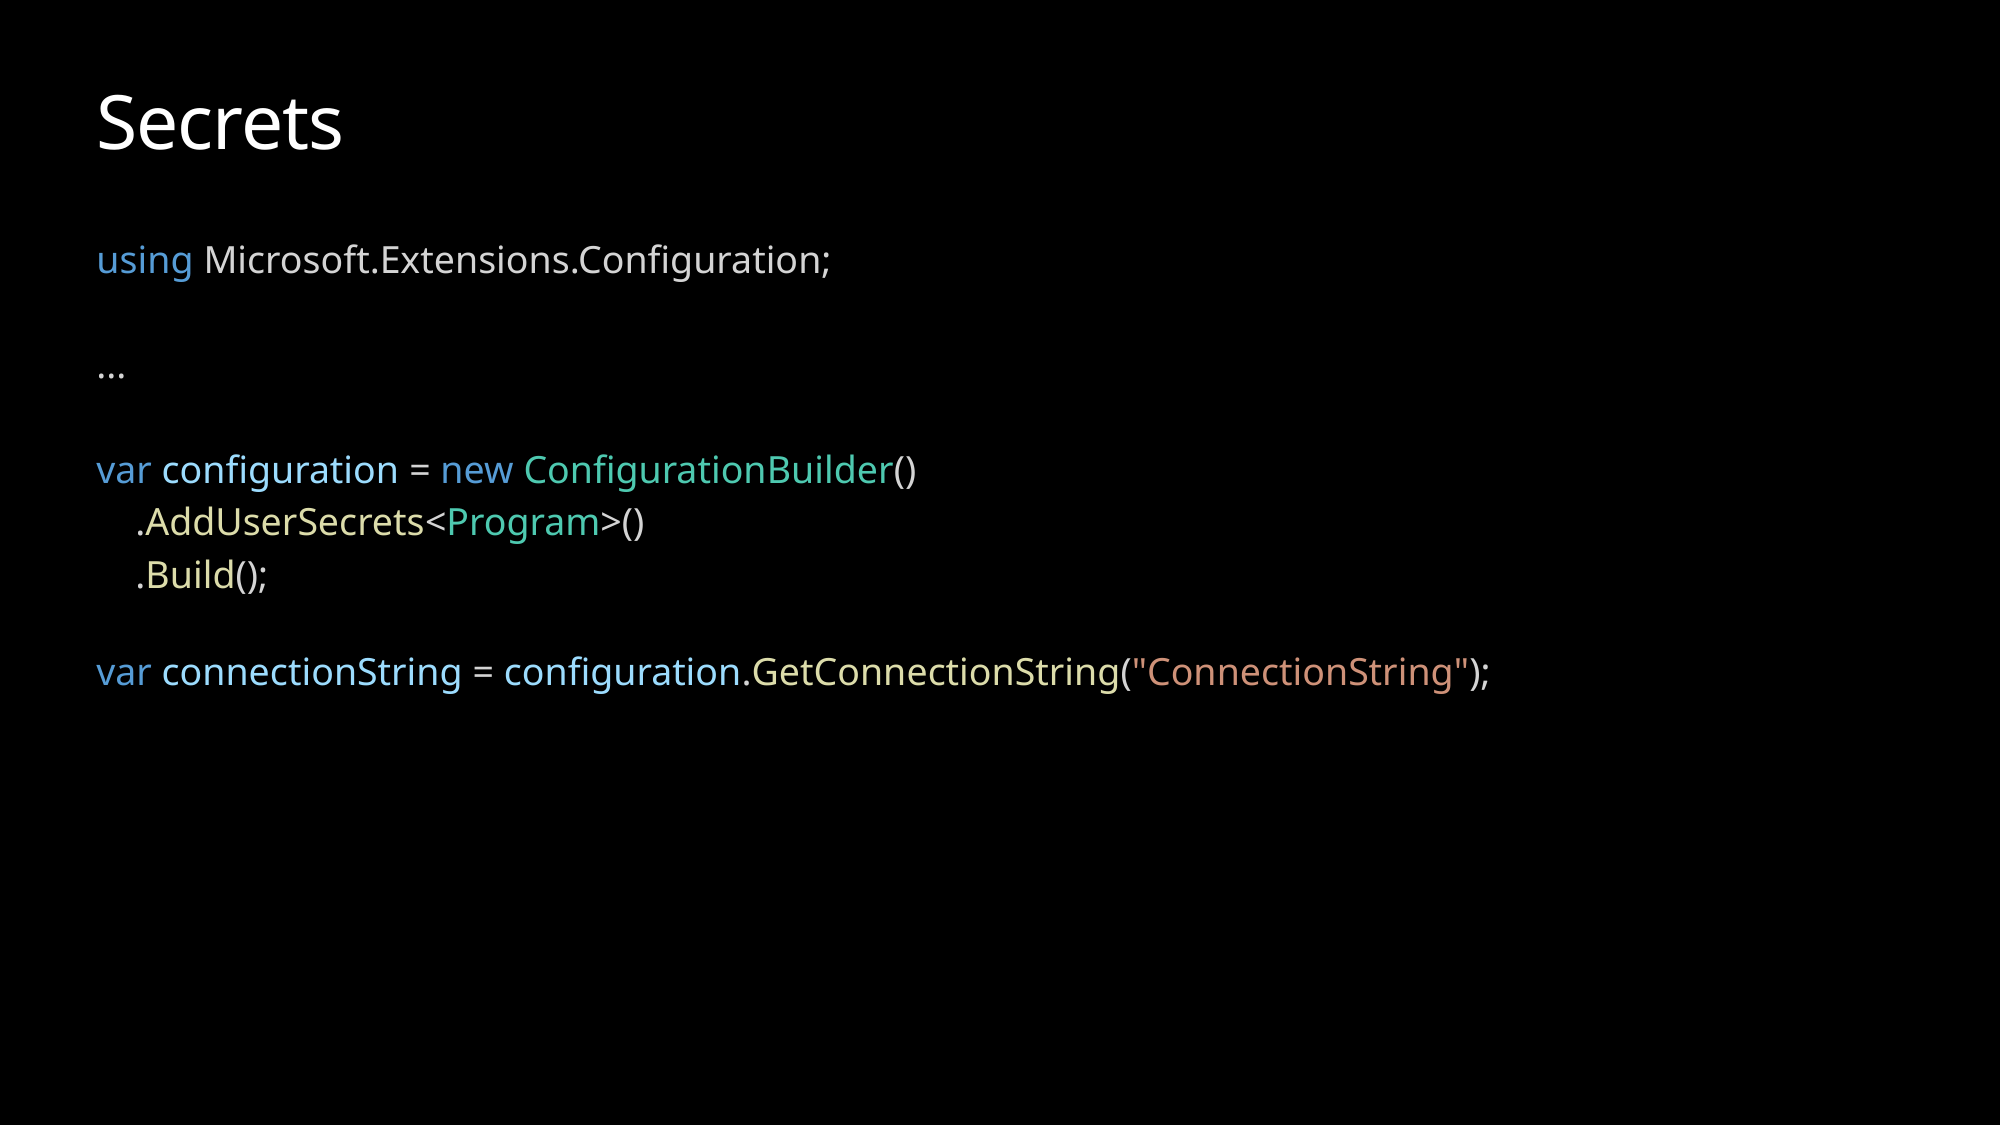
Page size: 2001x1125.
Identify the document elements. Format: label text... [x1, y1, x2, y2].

list using Microsoft.Extensions.Configuration; ... var configuration = new ConfigurationBuilder() .AddUserSecrets<Program>() .Build(); var connectionString = configuration.GetConnectionString("ConnectionString"); [96, 235, 1904, 709]
title Secrets [96, 75, 1904, 166]
